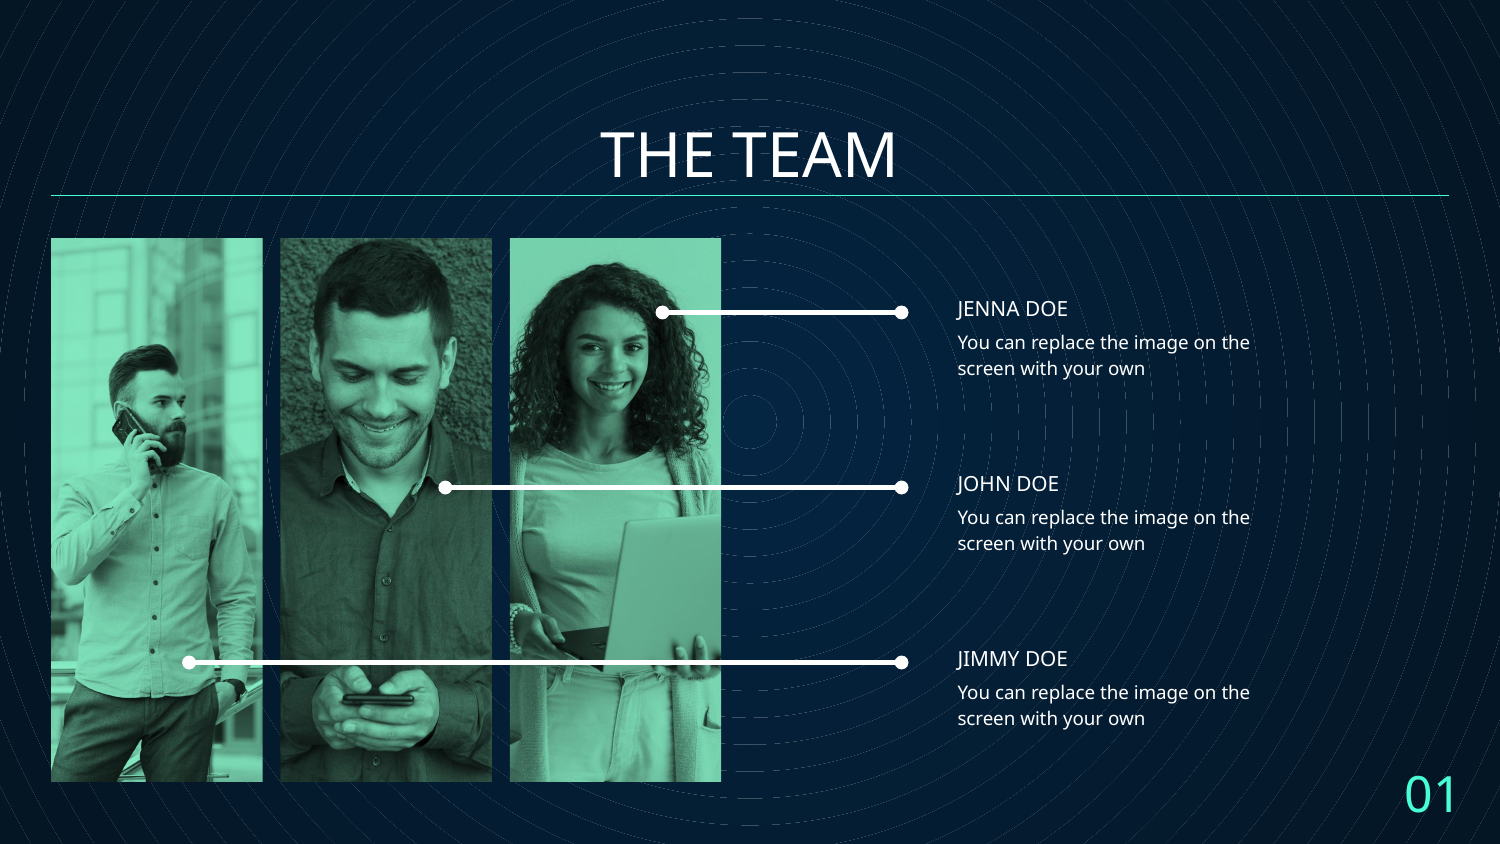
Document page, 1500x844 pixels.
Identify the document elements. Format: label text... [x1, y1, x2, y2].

subtitle You can replace the image on the screen with your own [942, 487, 1326, 570]
title JOHN DOE [942, 455, 1284, 488]
title JENNA DOE [942, 280, 1284, 313]
subtitle You can replace the image on the screen with your own [942, 312, 1326, 395]
title JIMMY DOE [942, 630, 1284, 663]
title THE TEAM [51, 202, 1449, 206]
picture [509, 663, 722, 782]
picture [280, 663, 493, 782]
picture [509, 238, 722, 487]
text_box 01 [1390, 738, 1500, 838]
subtitle You can replace the image on the screen with your own [942, 662, 1326, 745]
picture [50, 238, 263, 782]
picture [509, 488, 722, 662]
picture [280, 238, 493, 662]
title THE TEAM [51, 105, 1449, 195]
